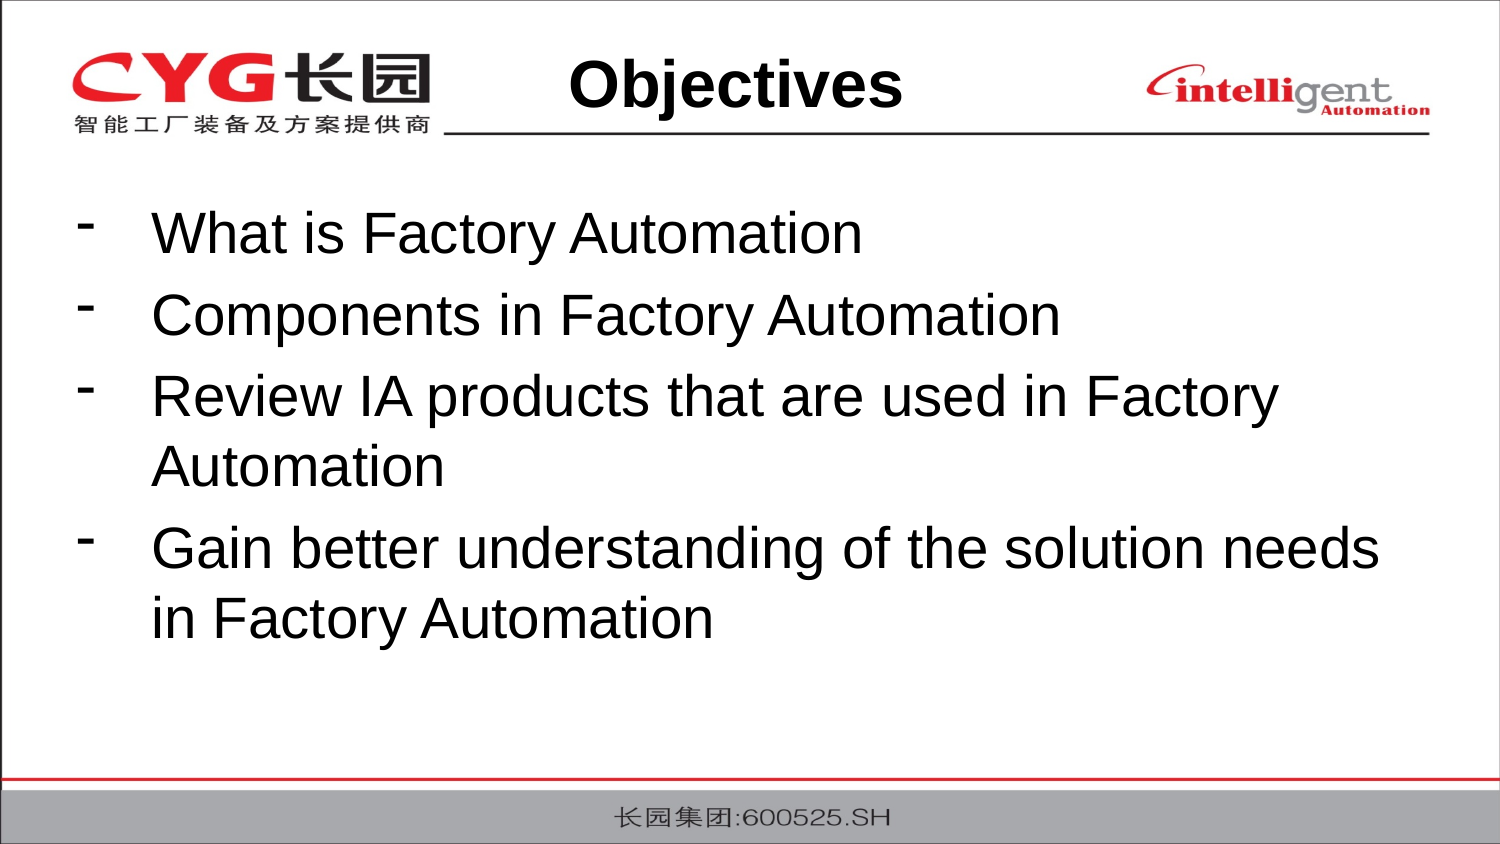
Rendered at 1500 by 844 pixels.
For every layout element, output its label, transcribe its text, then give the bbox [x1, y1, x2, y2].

text_box What is Factory Automation Components in Factory Automation Review IA products that are used in Factory Automation Gain better understanding of the solution needs in Factory Automation [61, 187, 1437, 761]
picture [0, 0, 1500, 844]
text_box Objectives [553, 33, 946, 128]
